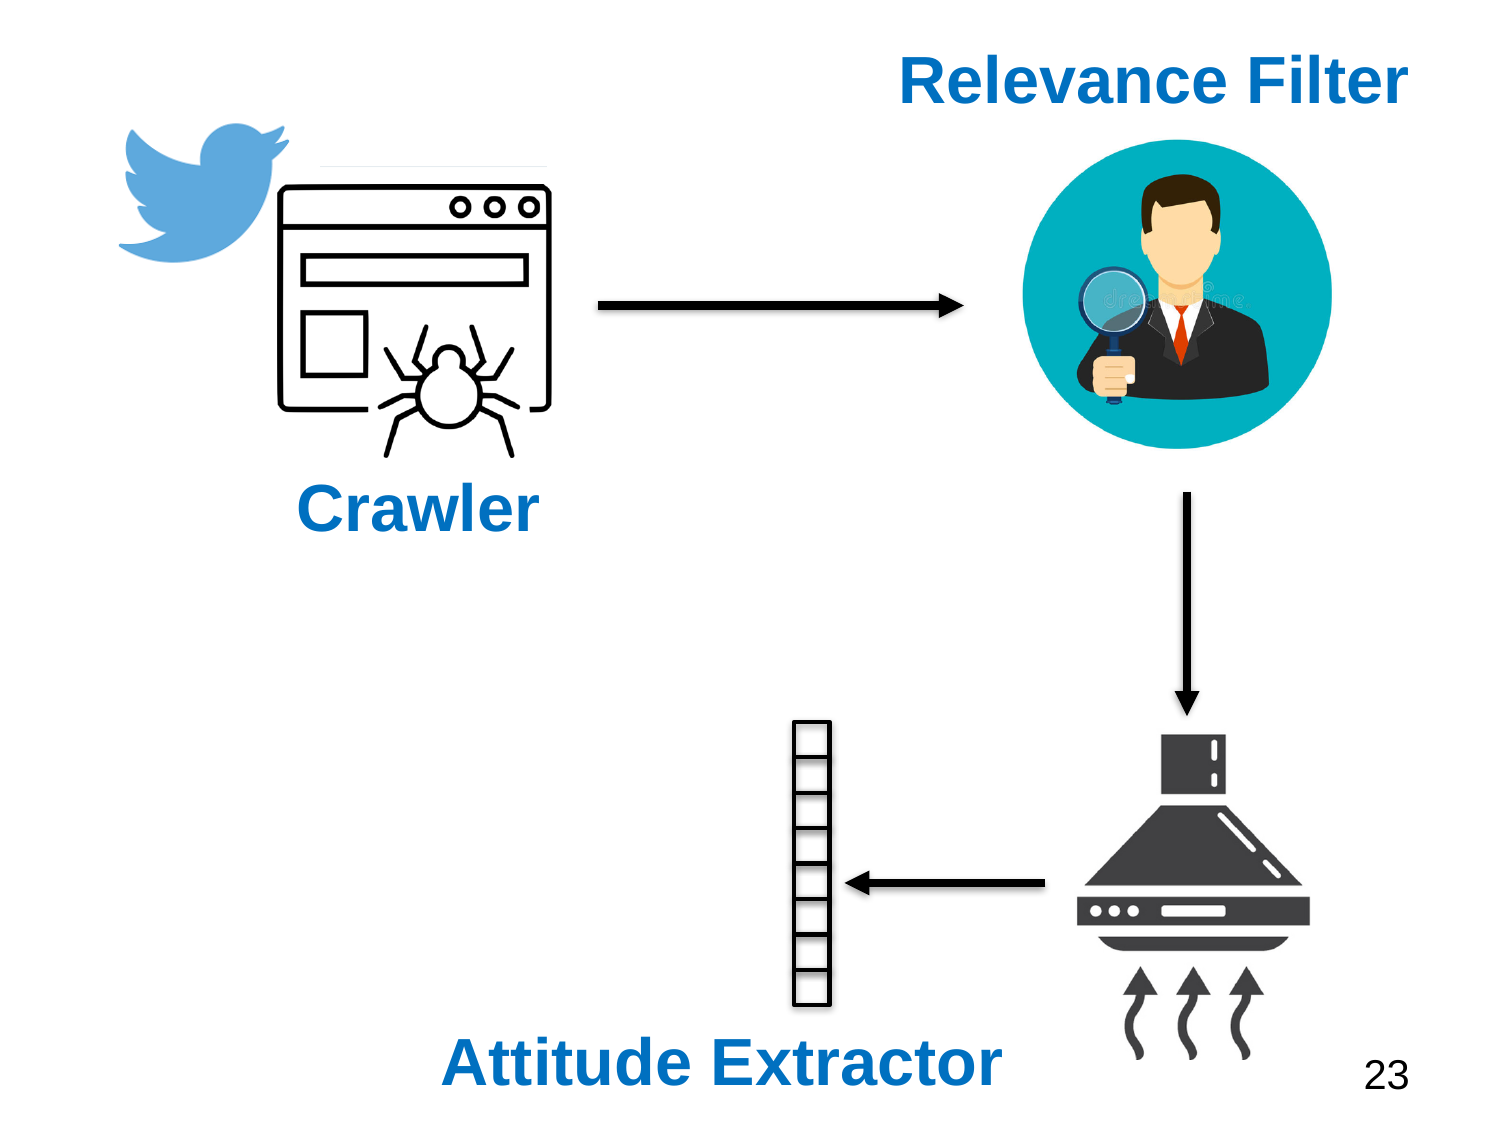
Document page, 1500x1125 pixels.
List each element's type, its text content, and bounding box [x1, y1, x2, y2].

picture [1074, 721, 1312, 1060]
picture [985, 103, 1368, 485]
slide_number 23 [1074, 1042, 1425, 1103]
text_box Attitude Extractor [425, 1011, 1019, 1107]
text_box Crawler [281, 462, 556, 553]
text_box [793, 721, 830, 1006]
text_box Relevance Filter [883, 28, 1425, 124]
picture [88, 76, 552, 459]
